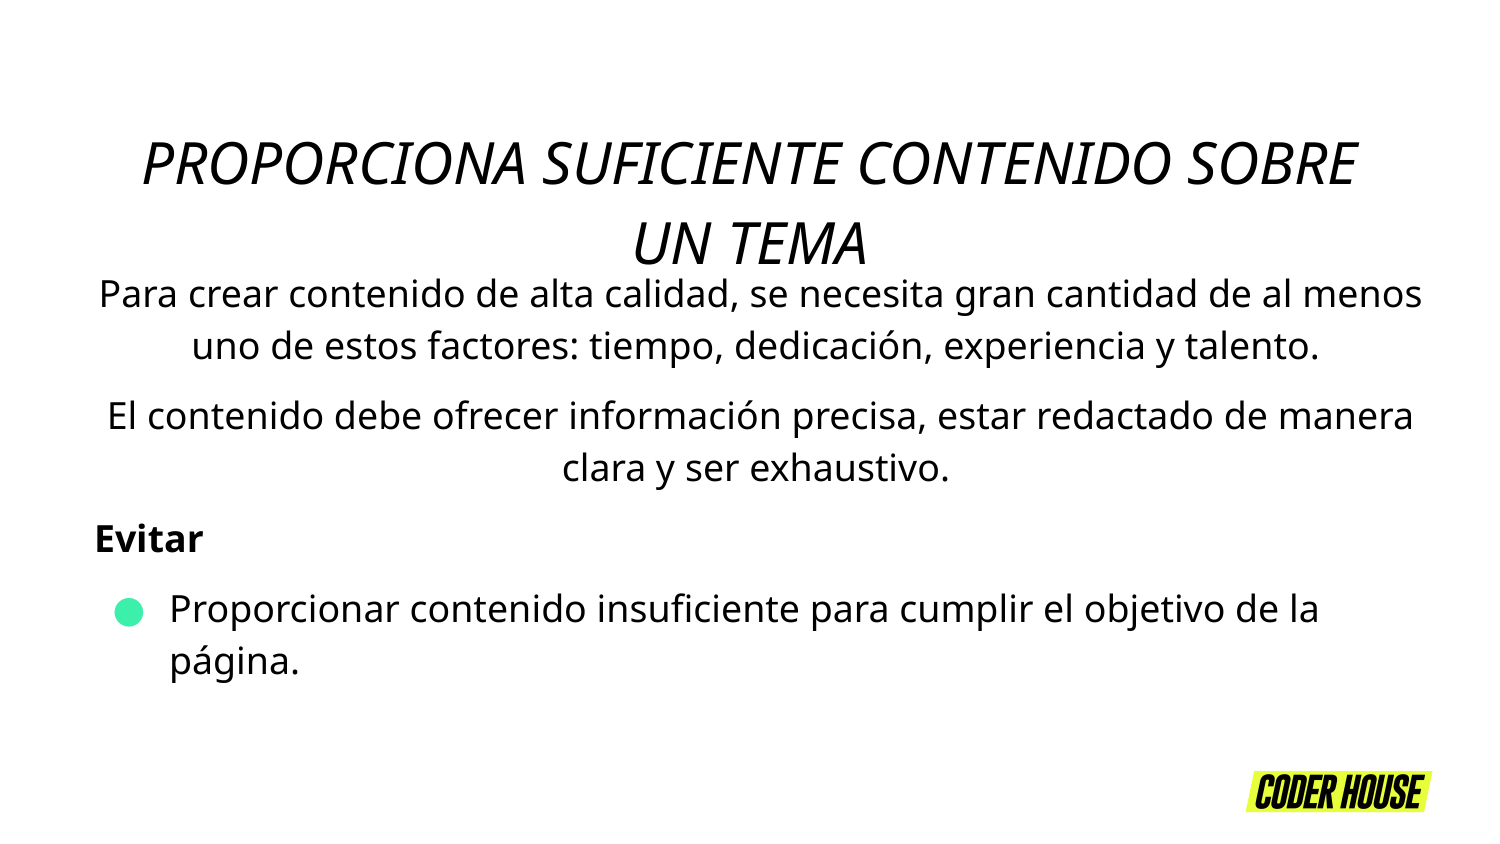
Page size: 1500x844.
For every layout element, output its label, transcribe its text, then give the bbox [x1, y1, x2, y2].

text_box PROPORCIONA SUFICIENTE CONTENIDO SOBRE UN TEMA [105, 100, 1395, 215]
text_box Para crear contenido de alta calidad, se necesita gran cantidad de al menos uno de estos factores: tiempo, dedicación, experiencia y talento. El contenido debe ofrecer información precisa, estar redactado de manera clara y ser exhaustivo. Evitar Proporcionar contenido insuficiente para cumplir el objetivo de la página. [79, 248, 1443, 742]
picture [1241, 764, 1437, 819]
